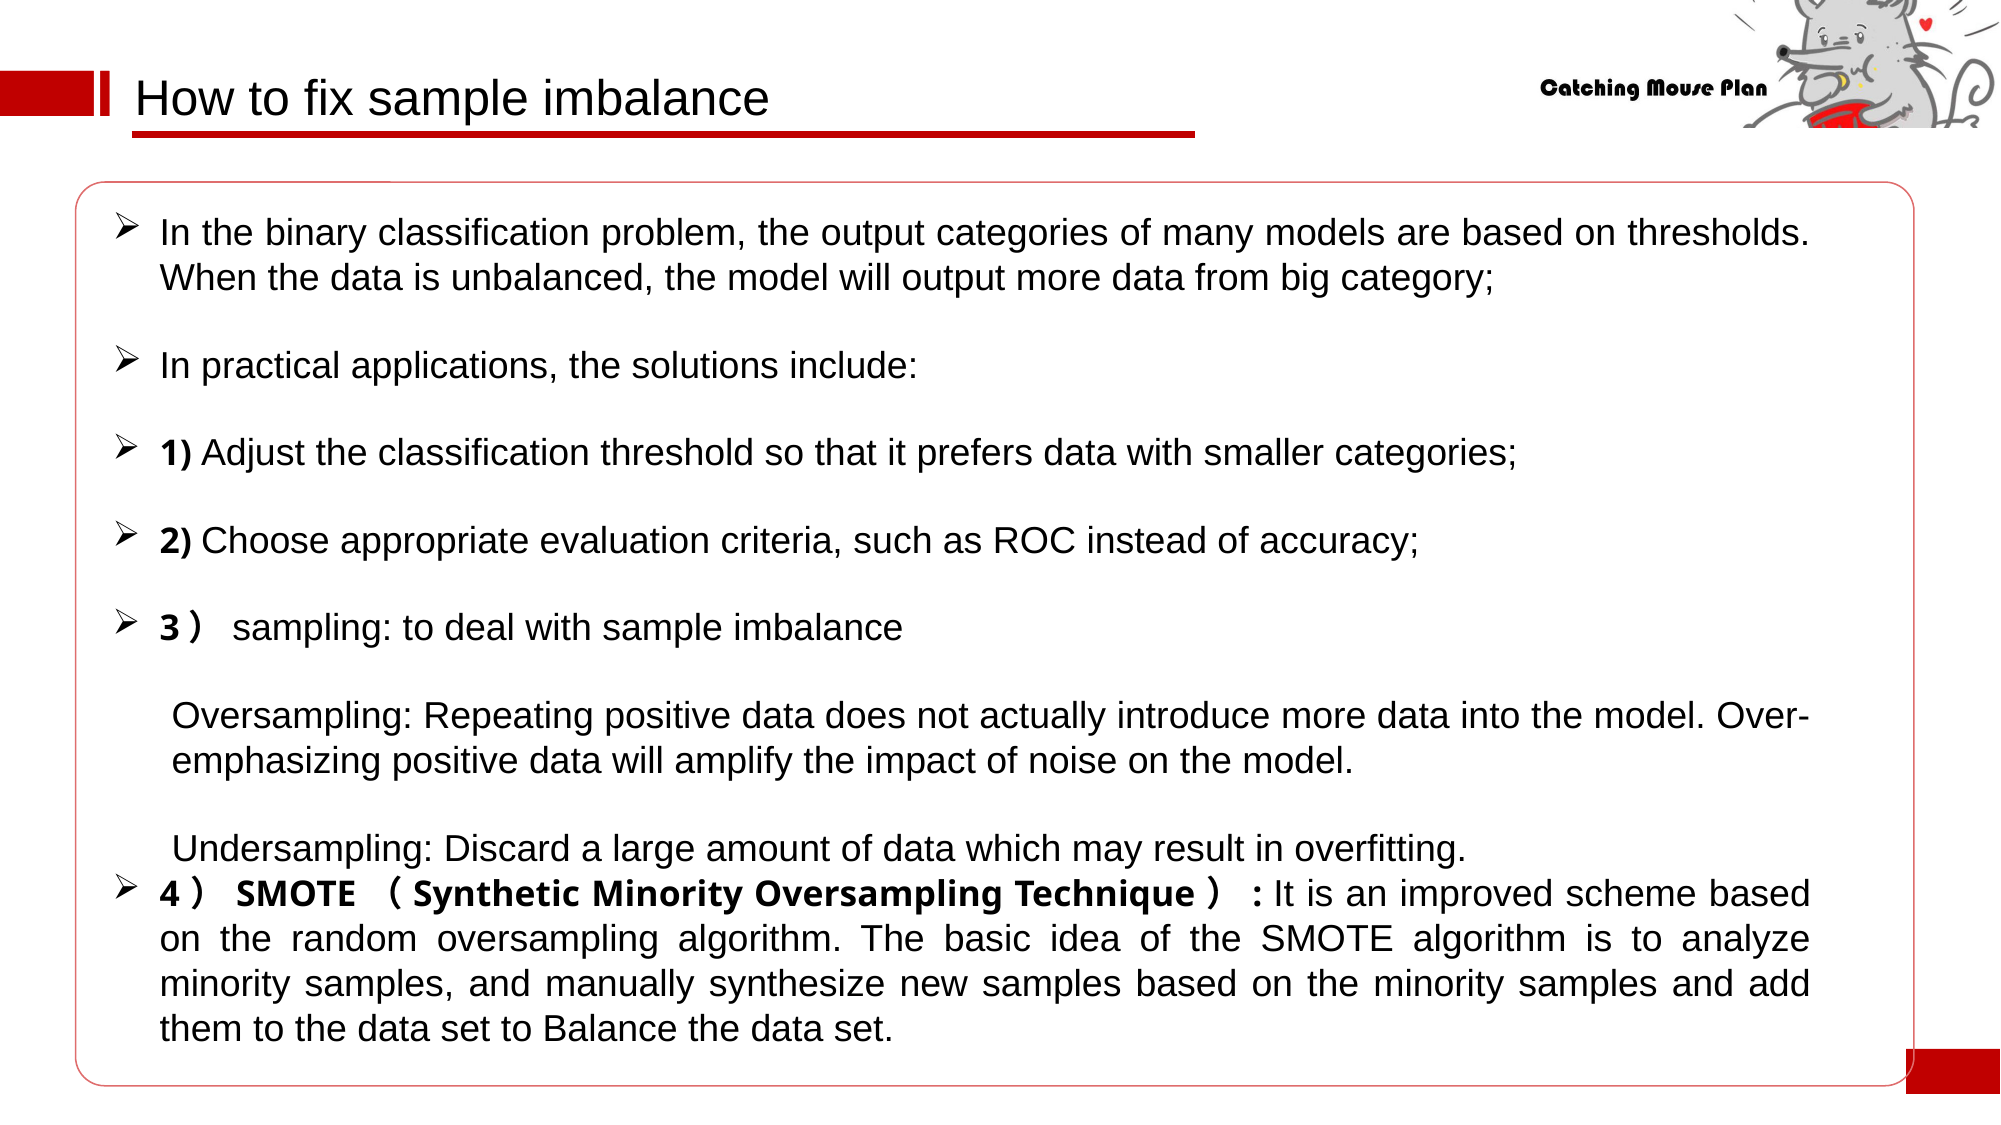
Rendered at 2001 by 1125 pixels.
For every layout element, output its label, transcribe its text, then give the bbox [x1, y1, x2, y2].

text_box [75, 182, 1914, 1086]
text_box [100, 70, 110, 116]
text_box [0, 70, 94, 116]
text_box In the binary classification problem, the output categories of many models are based on thresholds. When the data is unbalanced, the model will output more data from big category; In practical applications, the solutions include: 1) Adjust the classification threshold so that it prefers data with smaller categories; 2) Choose appropriate evaluation criteria, such as ROC instead of accuracy; 3）sampling: to deal with sample imbalance Oversampling: Repeating positive data does not actually introduce more data into the model. Over-emphasizing positive data will amplify the impact of noise on the model. Undersampling: Discard a large amount of data which may result in overfitting. 4）SMOTE（Synthetic Minority Oversampling Technique）: It is an improved scheme based on the random oversampling algorithm. The basic idea of the SMOTE algorithm is to analyze minority samples, and manually synthesize new samples based on the minority samples and add them to the data set to Balance the data set. [97, 200, 1826, 1056]
text_box How to fix sample imbalance [119, 57, 1515, 129]
picture [1520, 0, 2000, 128]
